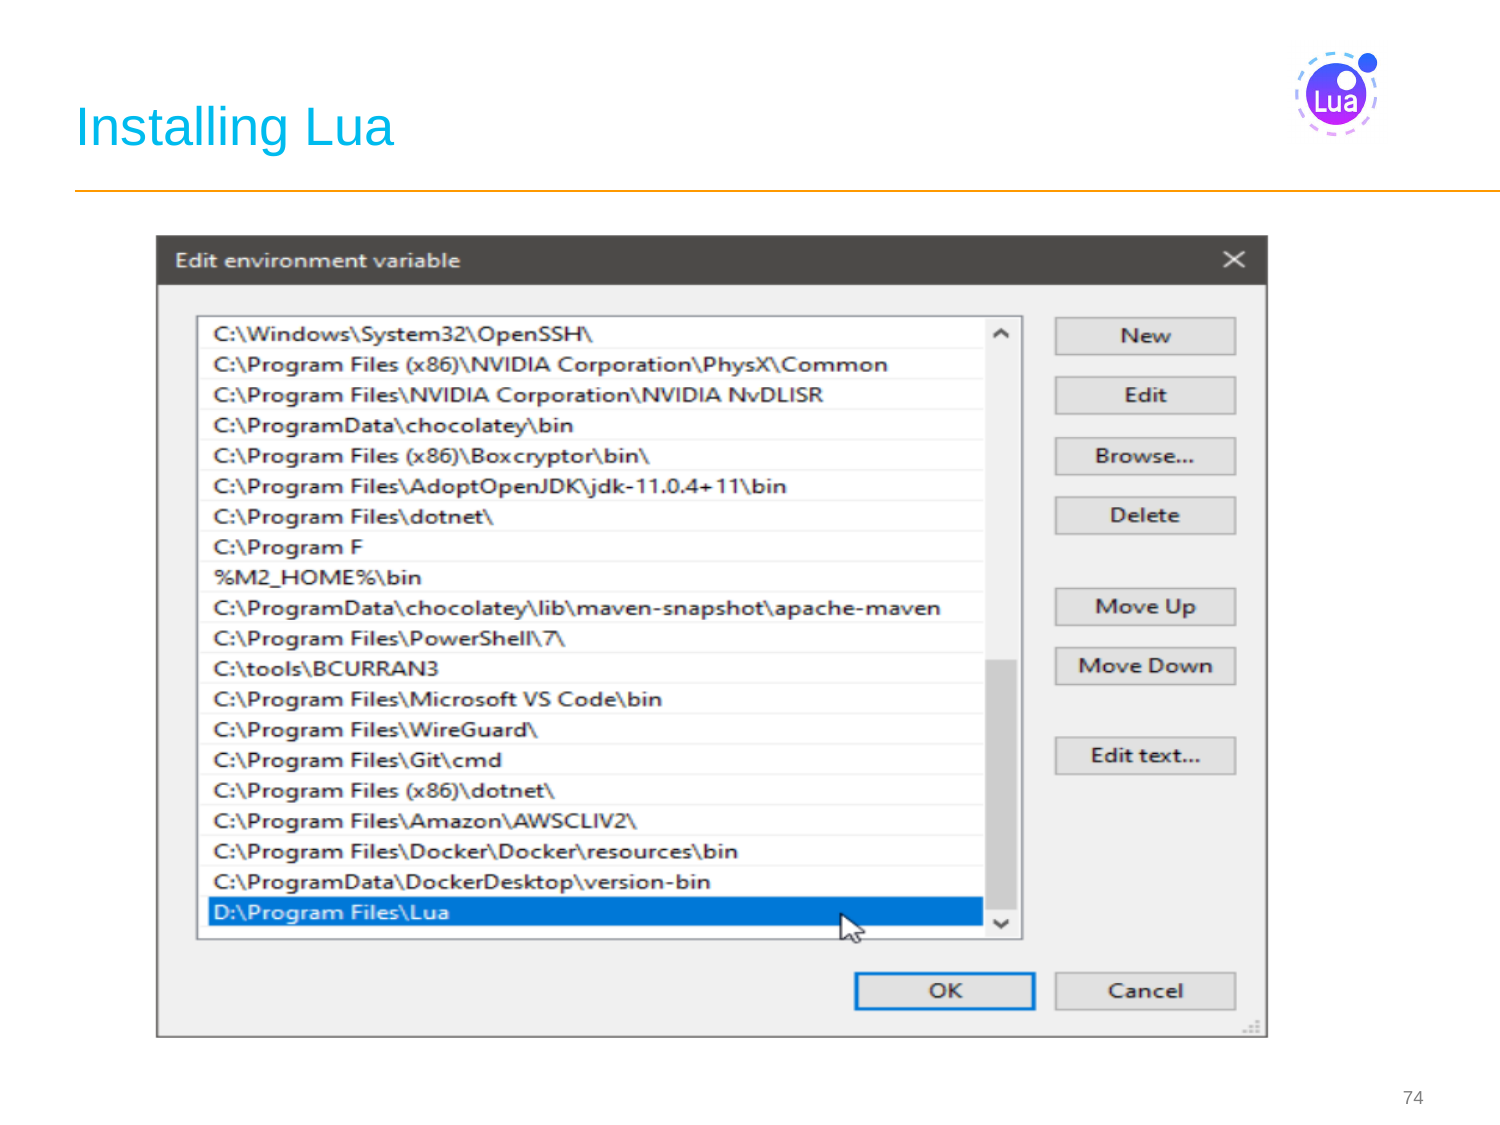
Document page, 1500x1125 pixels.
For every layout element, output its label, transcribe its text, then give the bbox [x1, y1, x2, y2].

title Installing Lua [75, 27, 1422, 157]
picture [124, 213, 1287, 1040]
